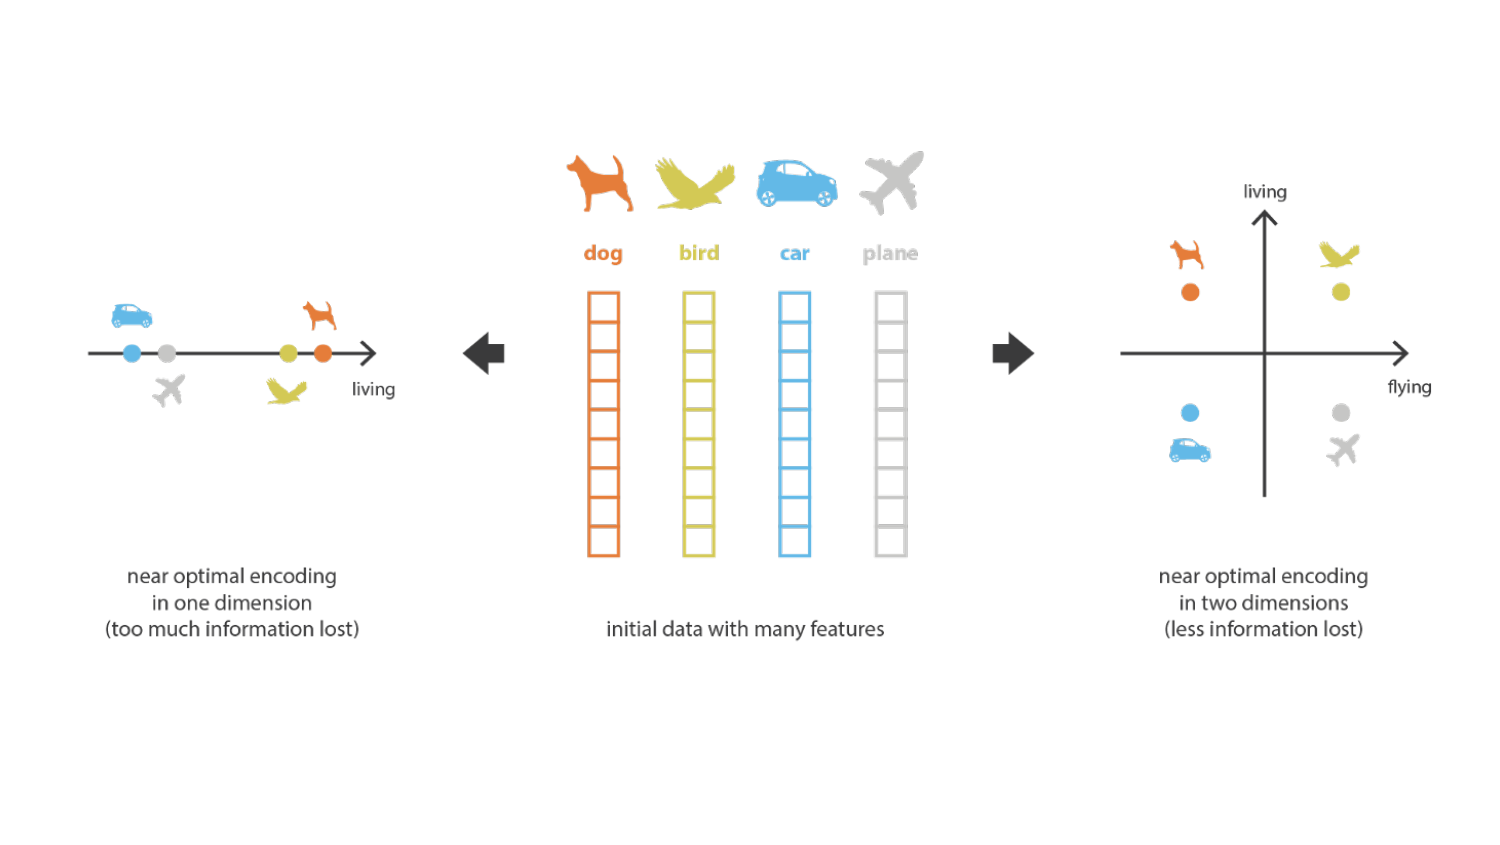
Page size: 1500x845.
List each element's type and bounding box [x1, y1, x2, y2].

picture [31, 98, 1469, 666]
